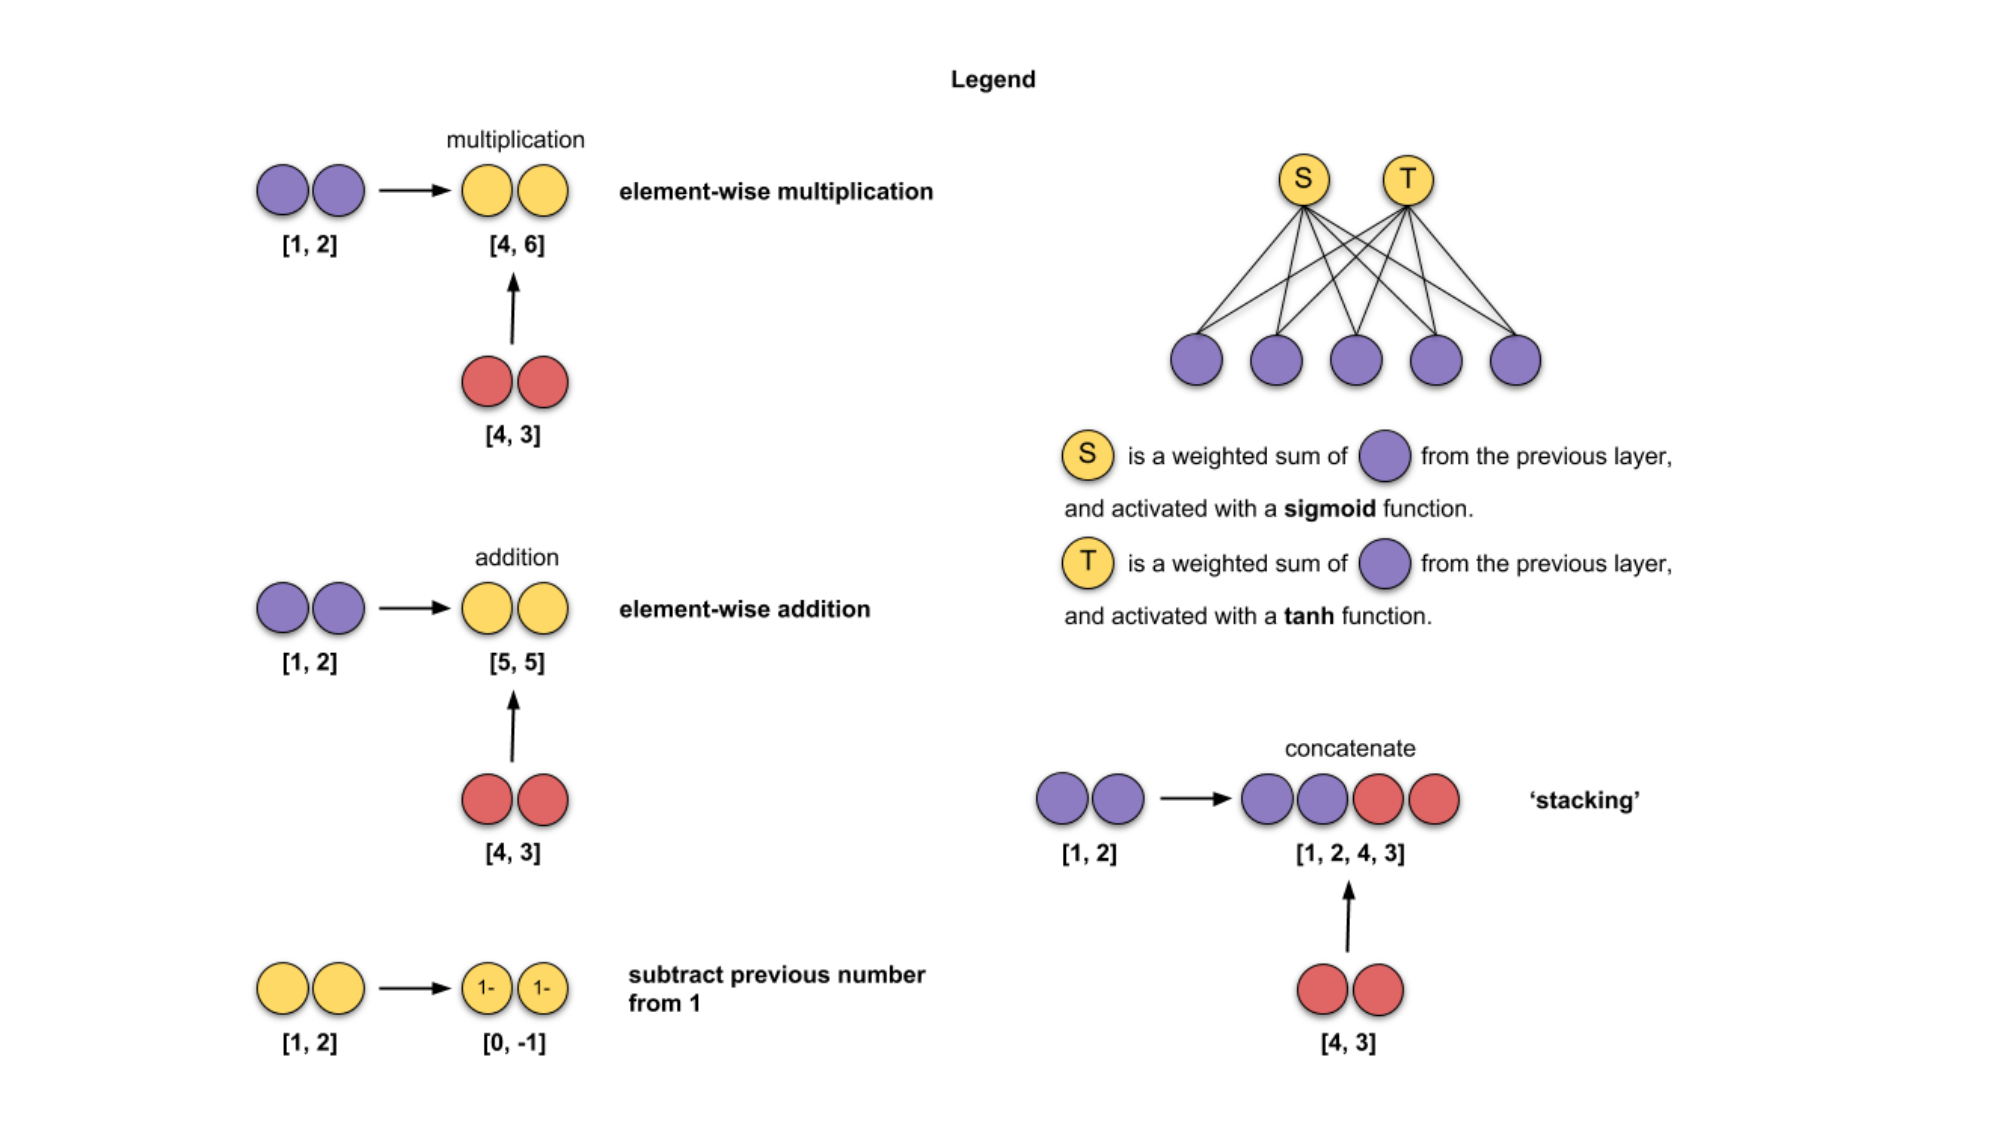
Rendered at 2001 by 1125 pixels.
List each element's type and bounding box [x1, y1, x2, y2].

picture [210, 21, 1733, 1104]
